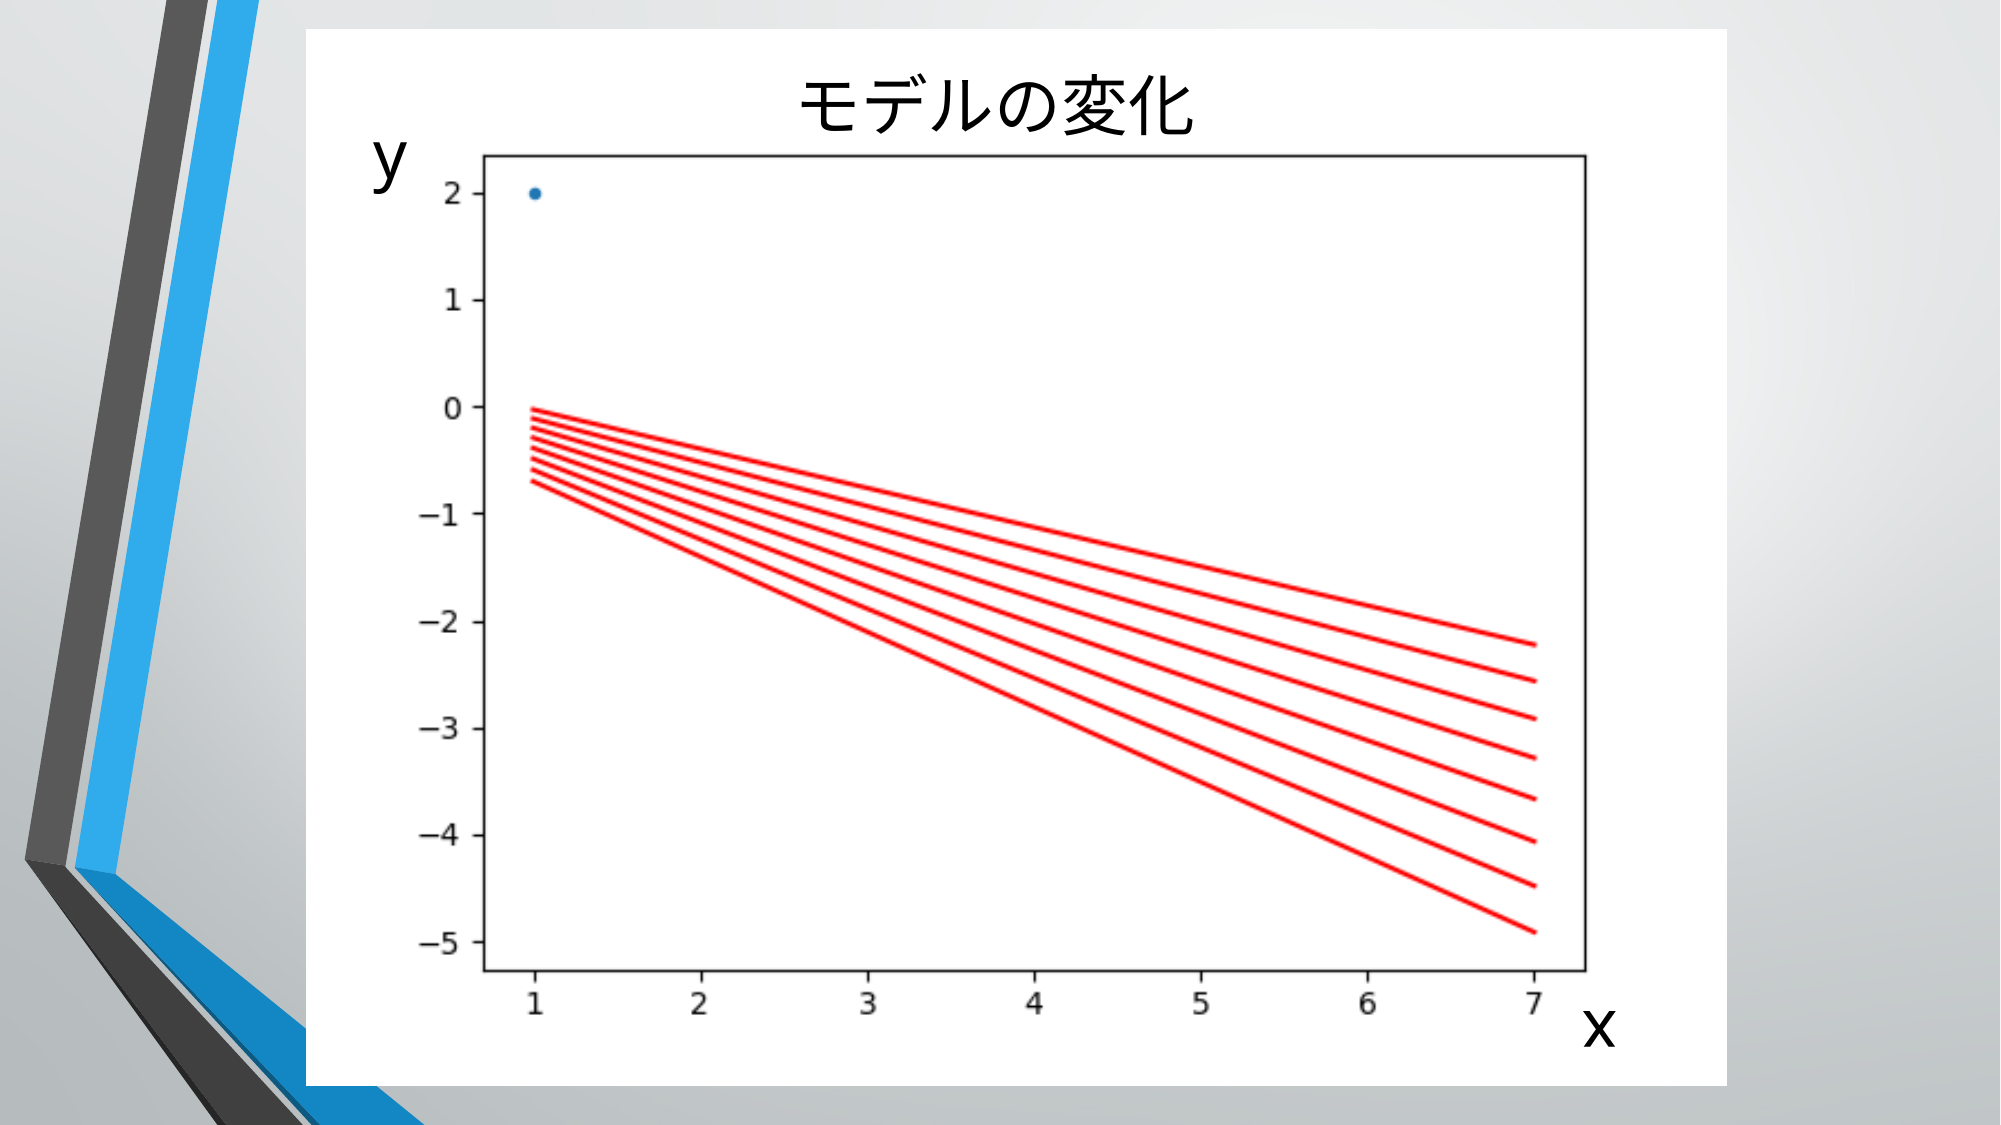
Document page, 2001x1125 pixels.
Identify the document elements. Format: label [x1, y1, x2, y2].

list [306, 29, 1727, 1086]
